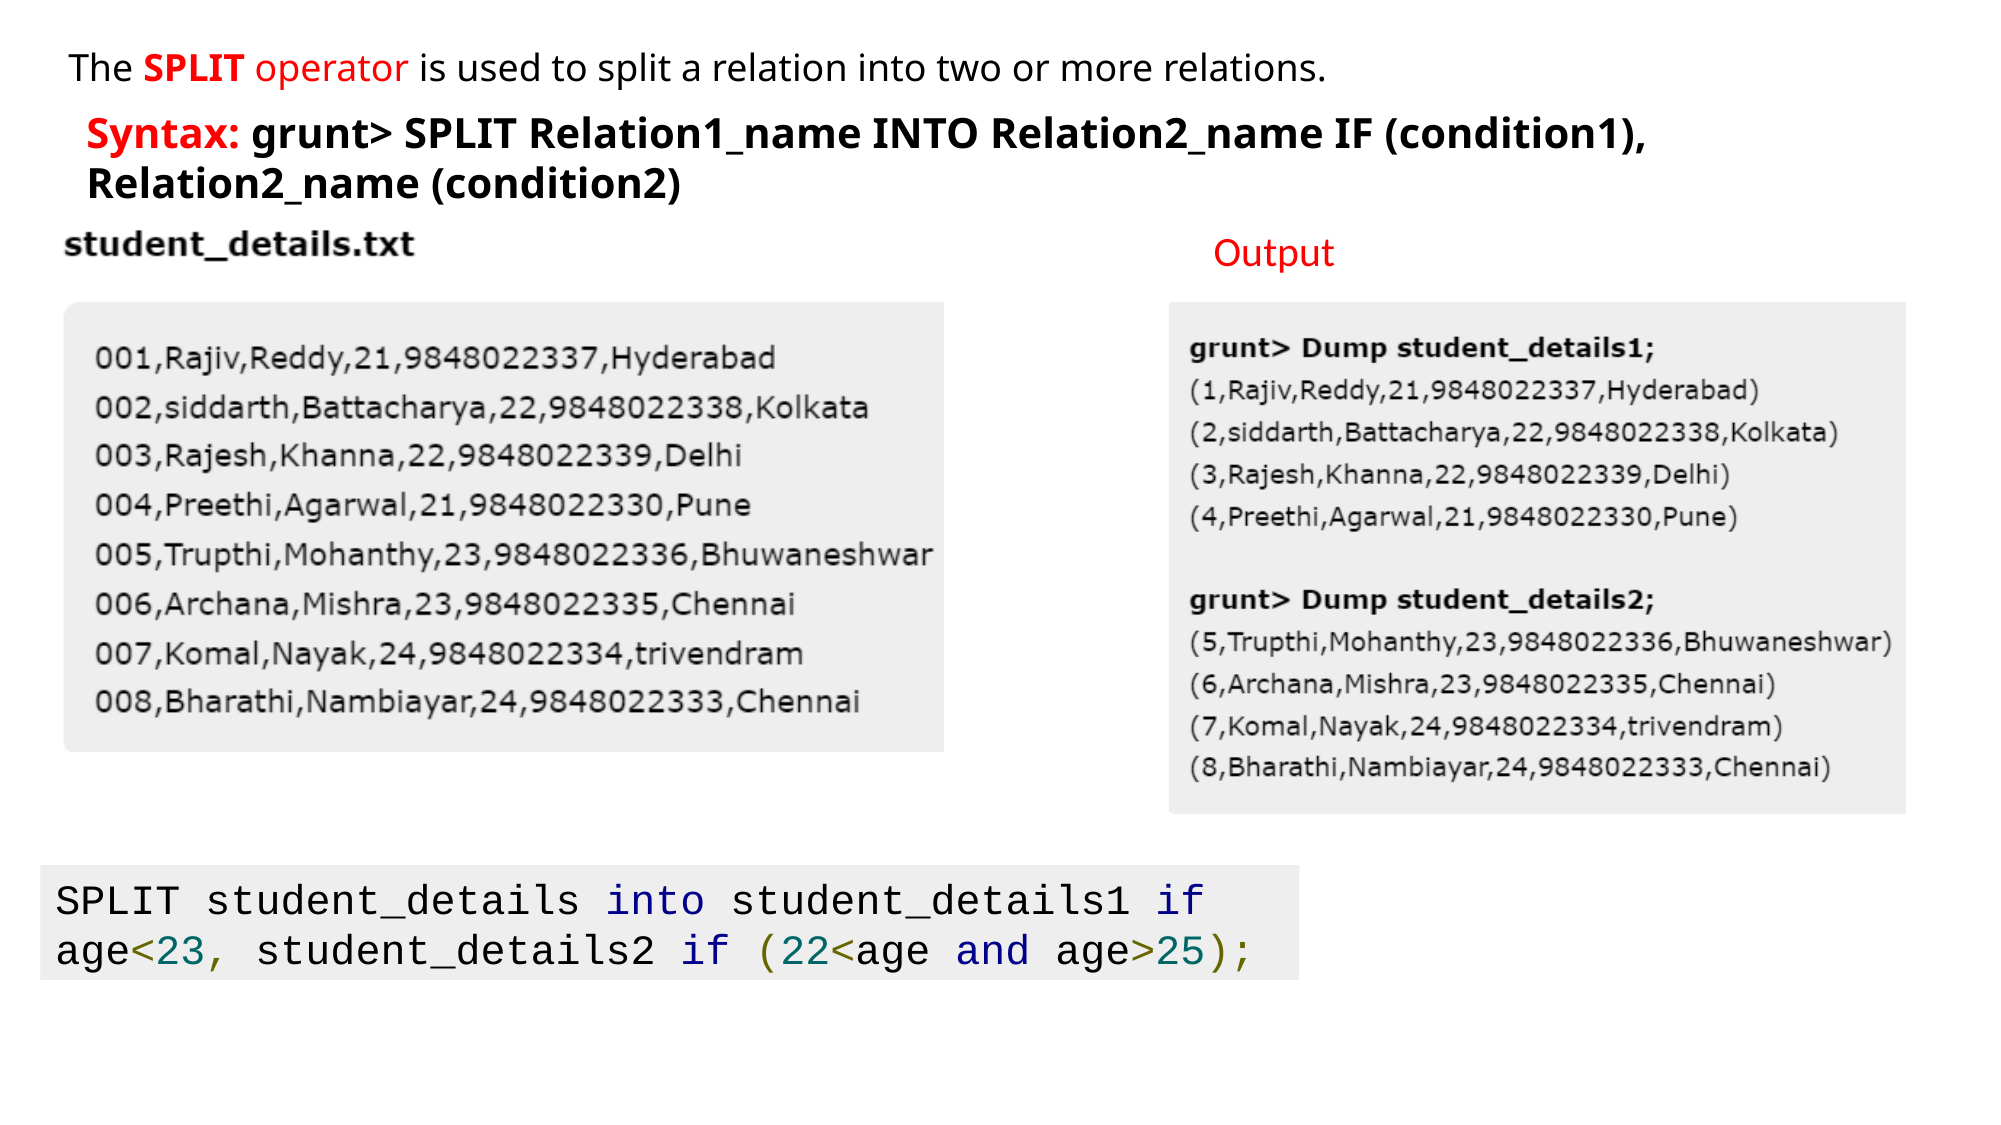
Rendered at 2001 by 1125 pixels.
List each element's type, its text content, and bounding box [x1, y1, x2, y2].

text_box Syntax: grunt> SPLIT Relation1_name INTO Relation2_name IF (condition1), Relation2_name (condition2) [71, 99, 1972, 215]
text_box The SPLIT operator is used to split a relation into two or more relations. [53, 36, 1742, 96]
text_box Output [1198, 217, 1351, 283]
picture [40, 217, 944, 752]
text_box SPLIT student_details into student_details1 if age<23, student_details2 if (22<age and age>25); [40, 865, 1300, 980]
picture [1169, 302, 1906, 823]
